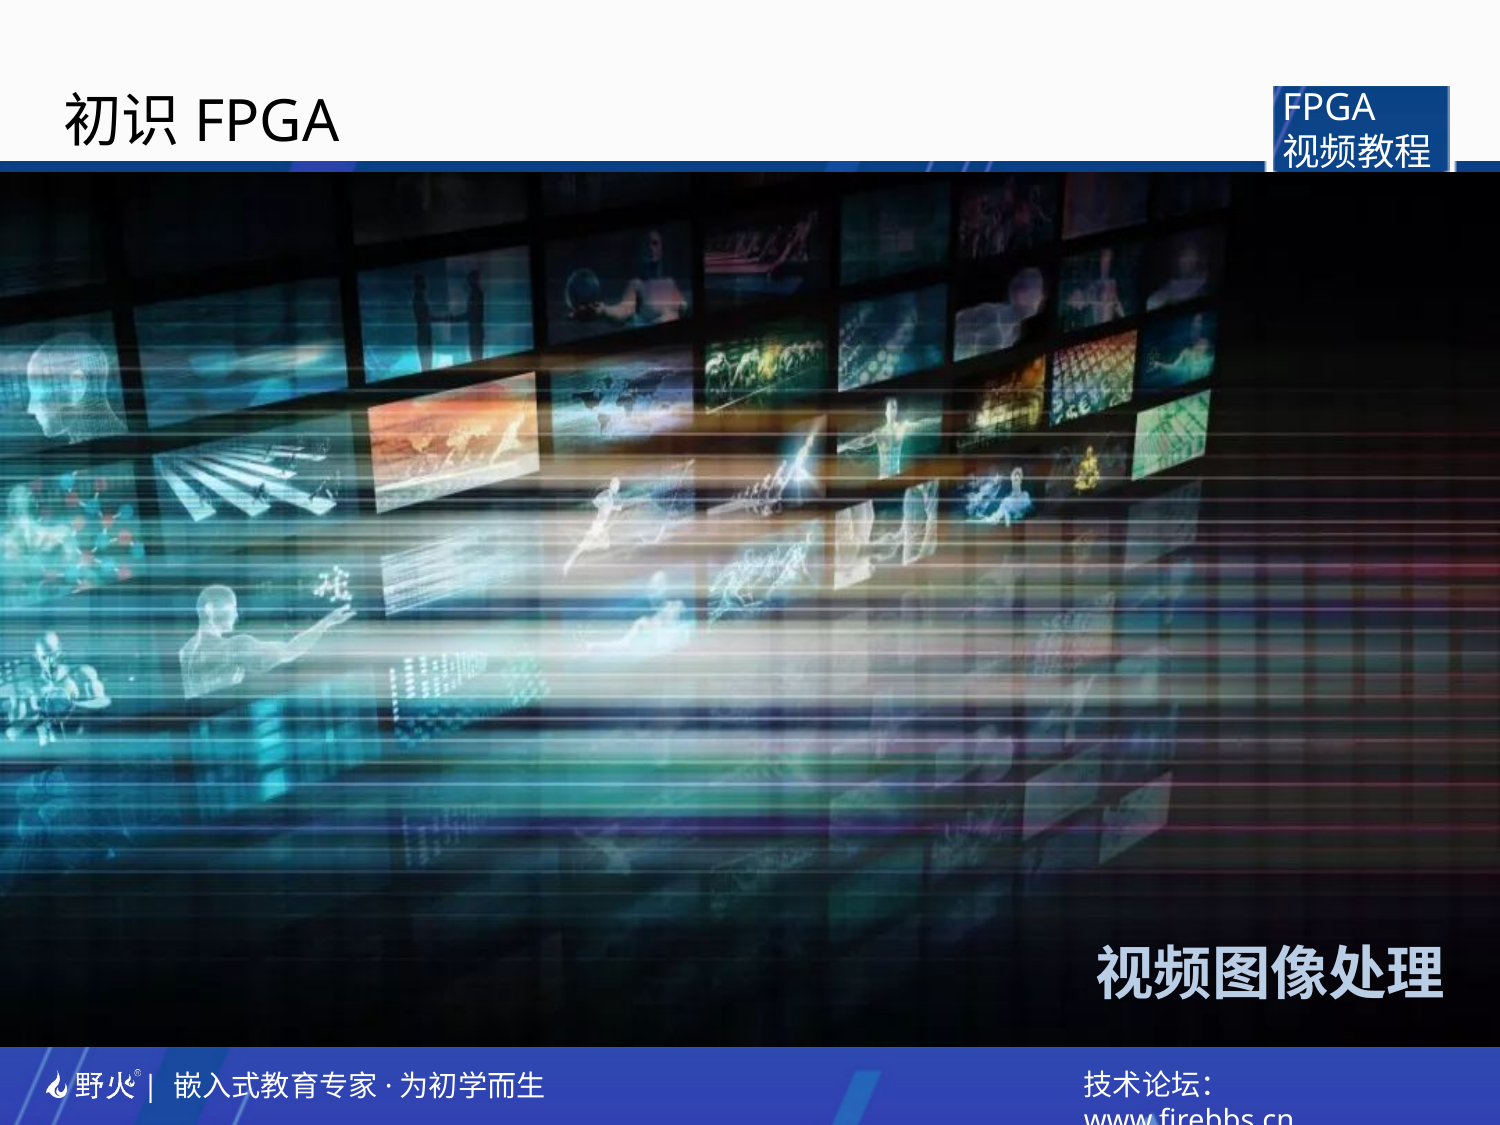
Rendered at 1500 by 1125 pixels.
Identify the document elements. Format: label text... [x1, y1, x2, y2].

text_box FPGA 视频教程 [1267, 75, 1460, 171]
picture [1138, 1117, 1143, 1125]
picture [1126, 1115, 1132, 1125]
picture [1227, 1116, 1236, 1125]
picture [1192, 1116, 1200, 1121]
picture [1281, 1116, 1289, 1125]
picture [0, 161, 1500, 1125]
picture [1209, 1116, 1218, 1125]
picture [1103, 1115, 1109, 1125]
text_box 初识FPGA [48, 75, 355, 161]
picture [1092, 1117, 1097, 1125]
picture [1115, 1117, 1120, 1125]
